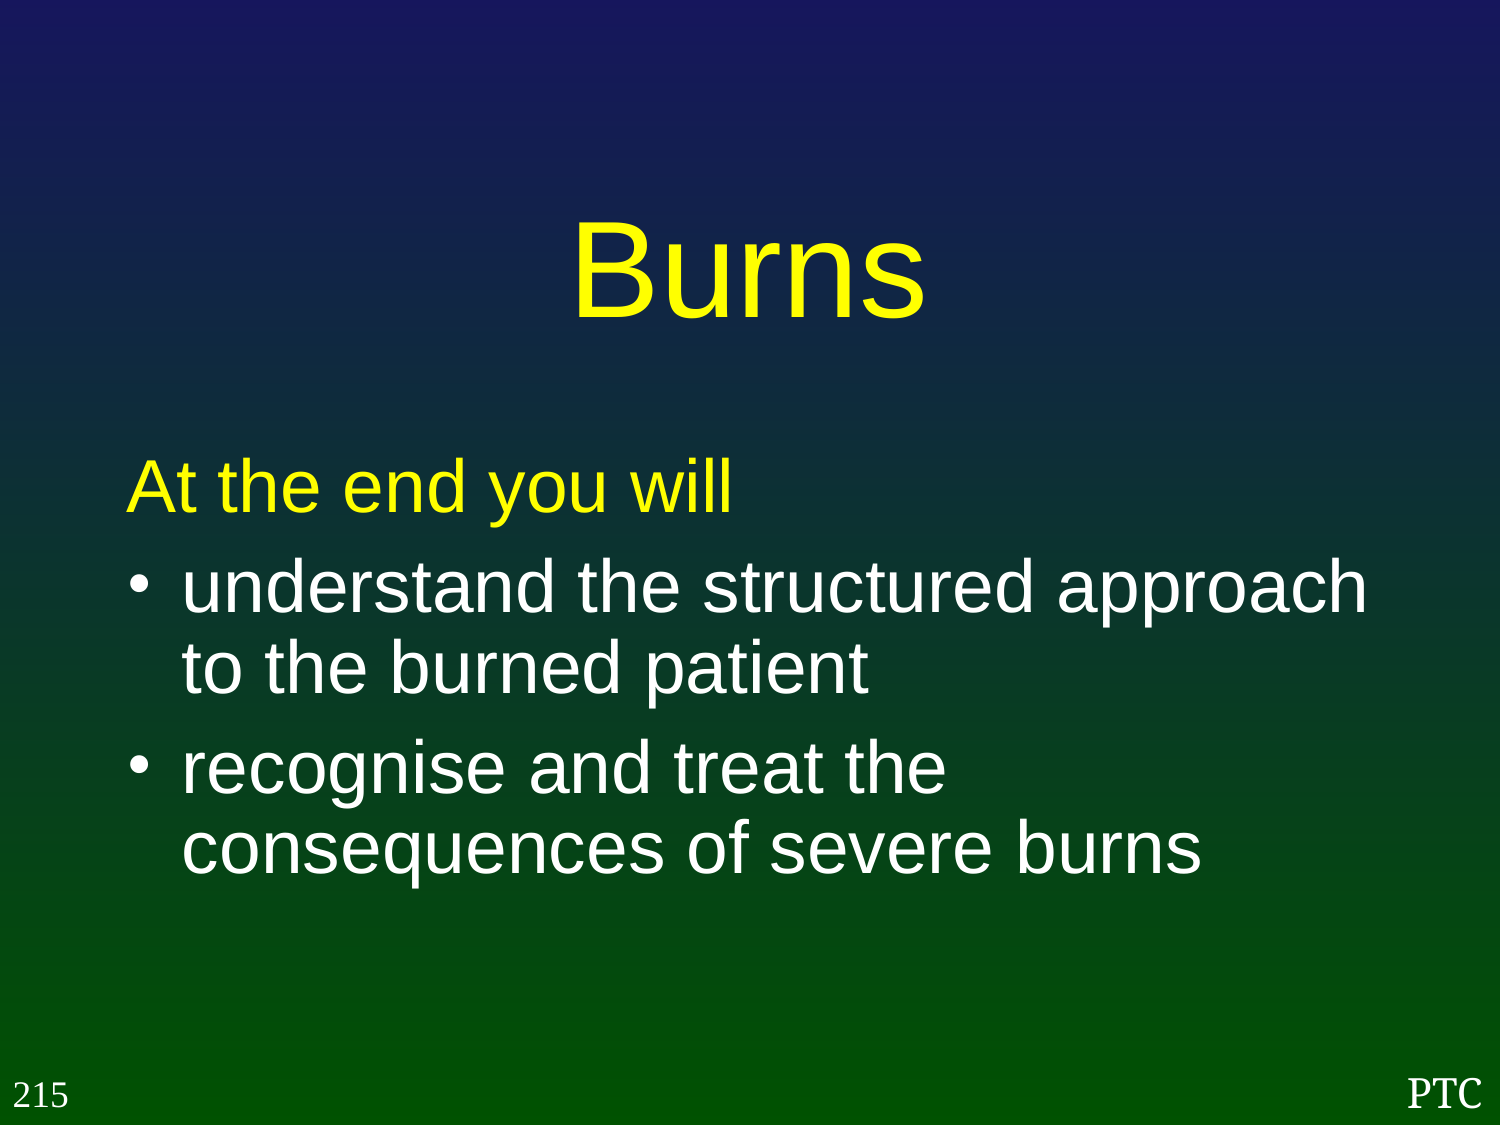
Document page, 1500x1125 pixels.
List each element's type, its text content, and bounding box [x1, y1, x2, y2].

text_box Burns [111, 168, 1387, 357]
text_box At the end you will understand the structured approach to the burned patient recognise and treat the consequences of severe burns [111, 440, 1388, 875]
text_box 215 [0, 1061, 84, 1123]
